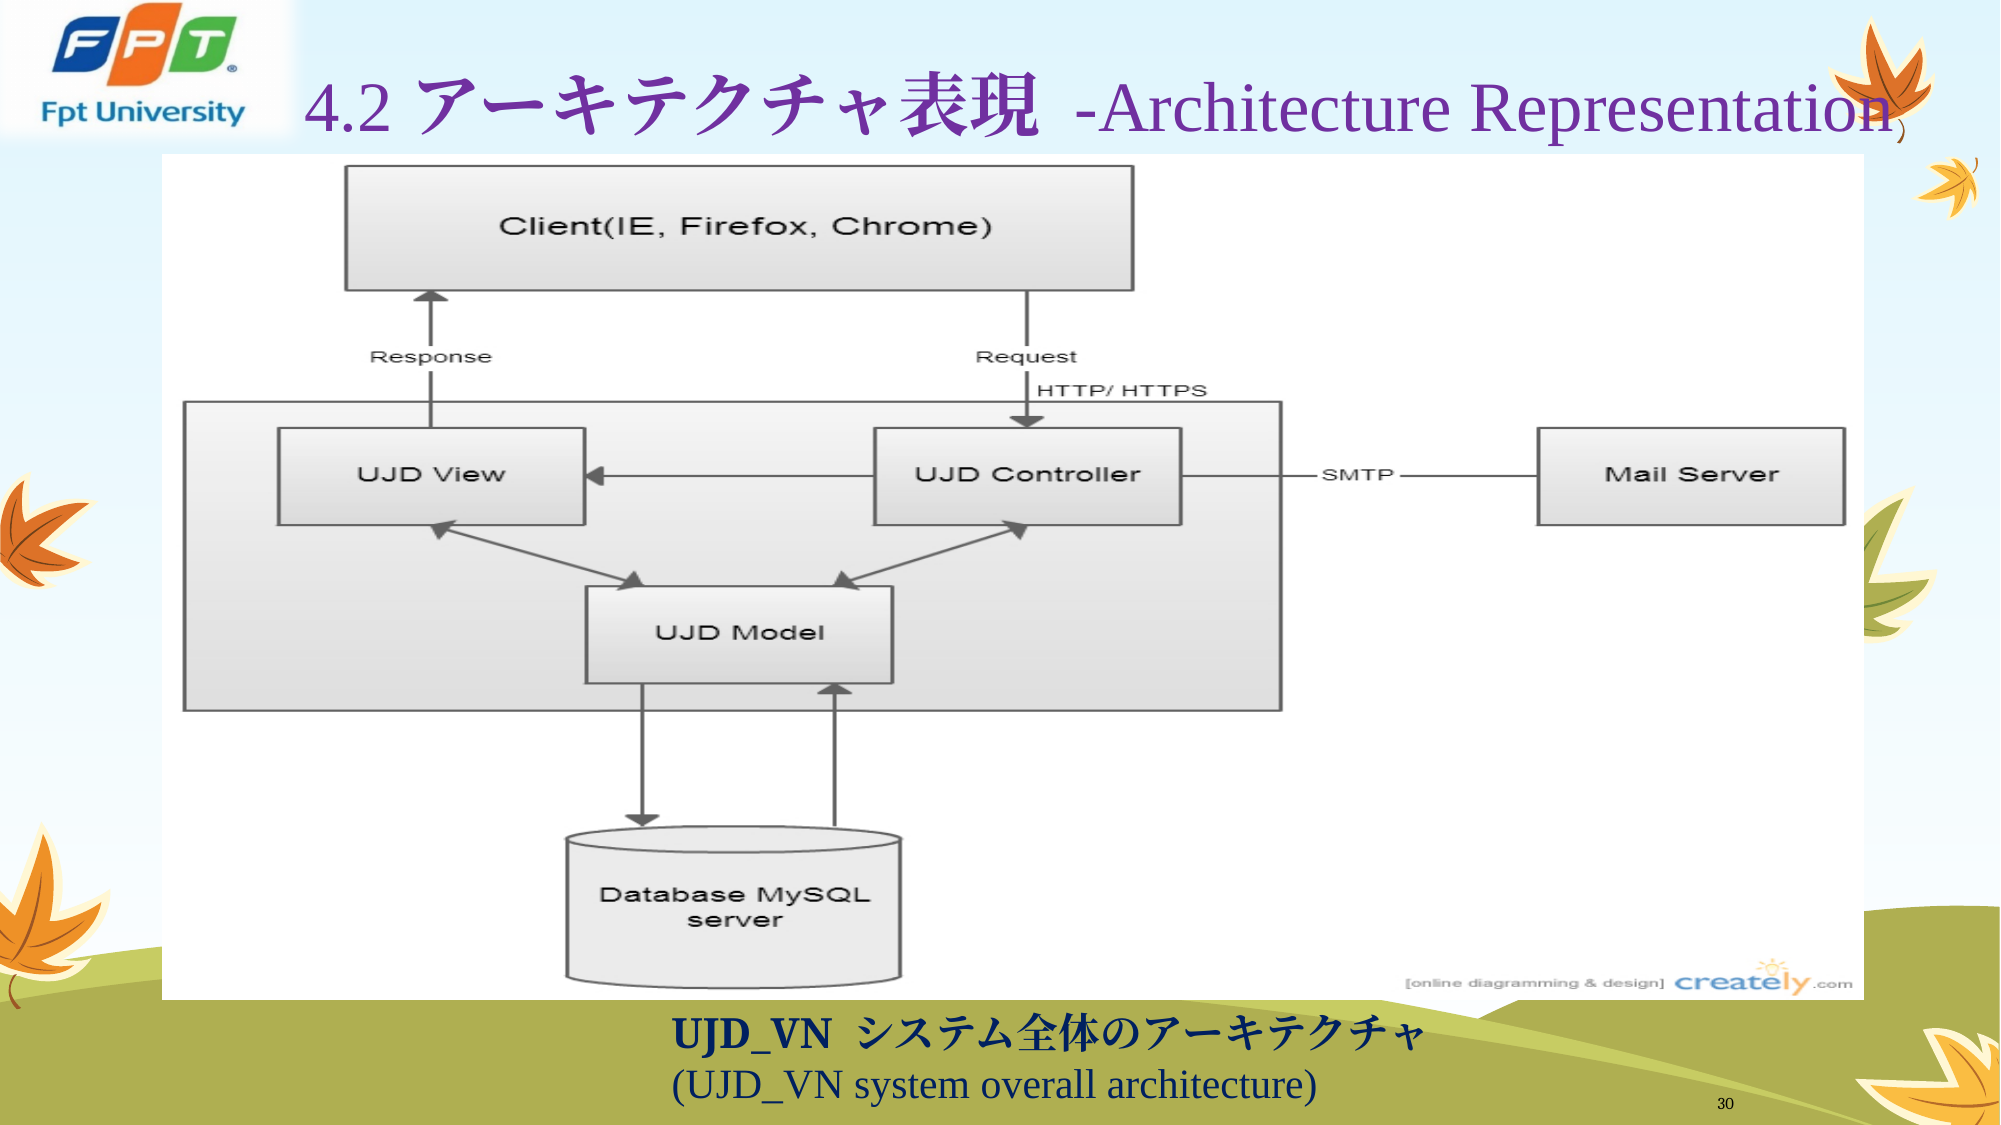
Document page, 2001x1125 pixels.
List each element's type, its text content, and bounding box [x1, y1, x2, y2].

slide_number 30 [1644, 1083, 1750, 1122]
text_box UJD_VN システム全体のアーキテクチャ (UJD_VN system overall architecture) [656, 1000, 1544, 1125]
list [162, 154, 1864, 1000]
picture [0, 0, 312, 155]
title 4.2アーキテクチャ表現 -Architecture Representation [312, 12, 1950, 155]
